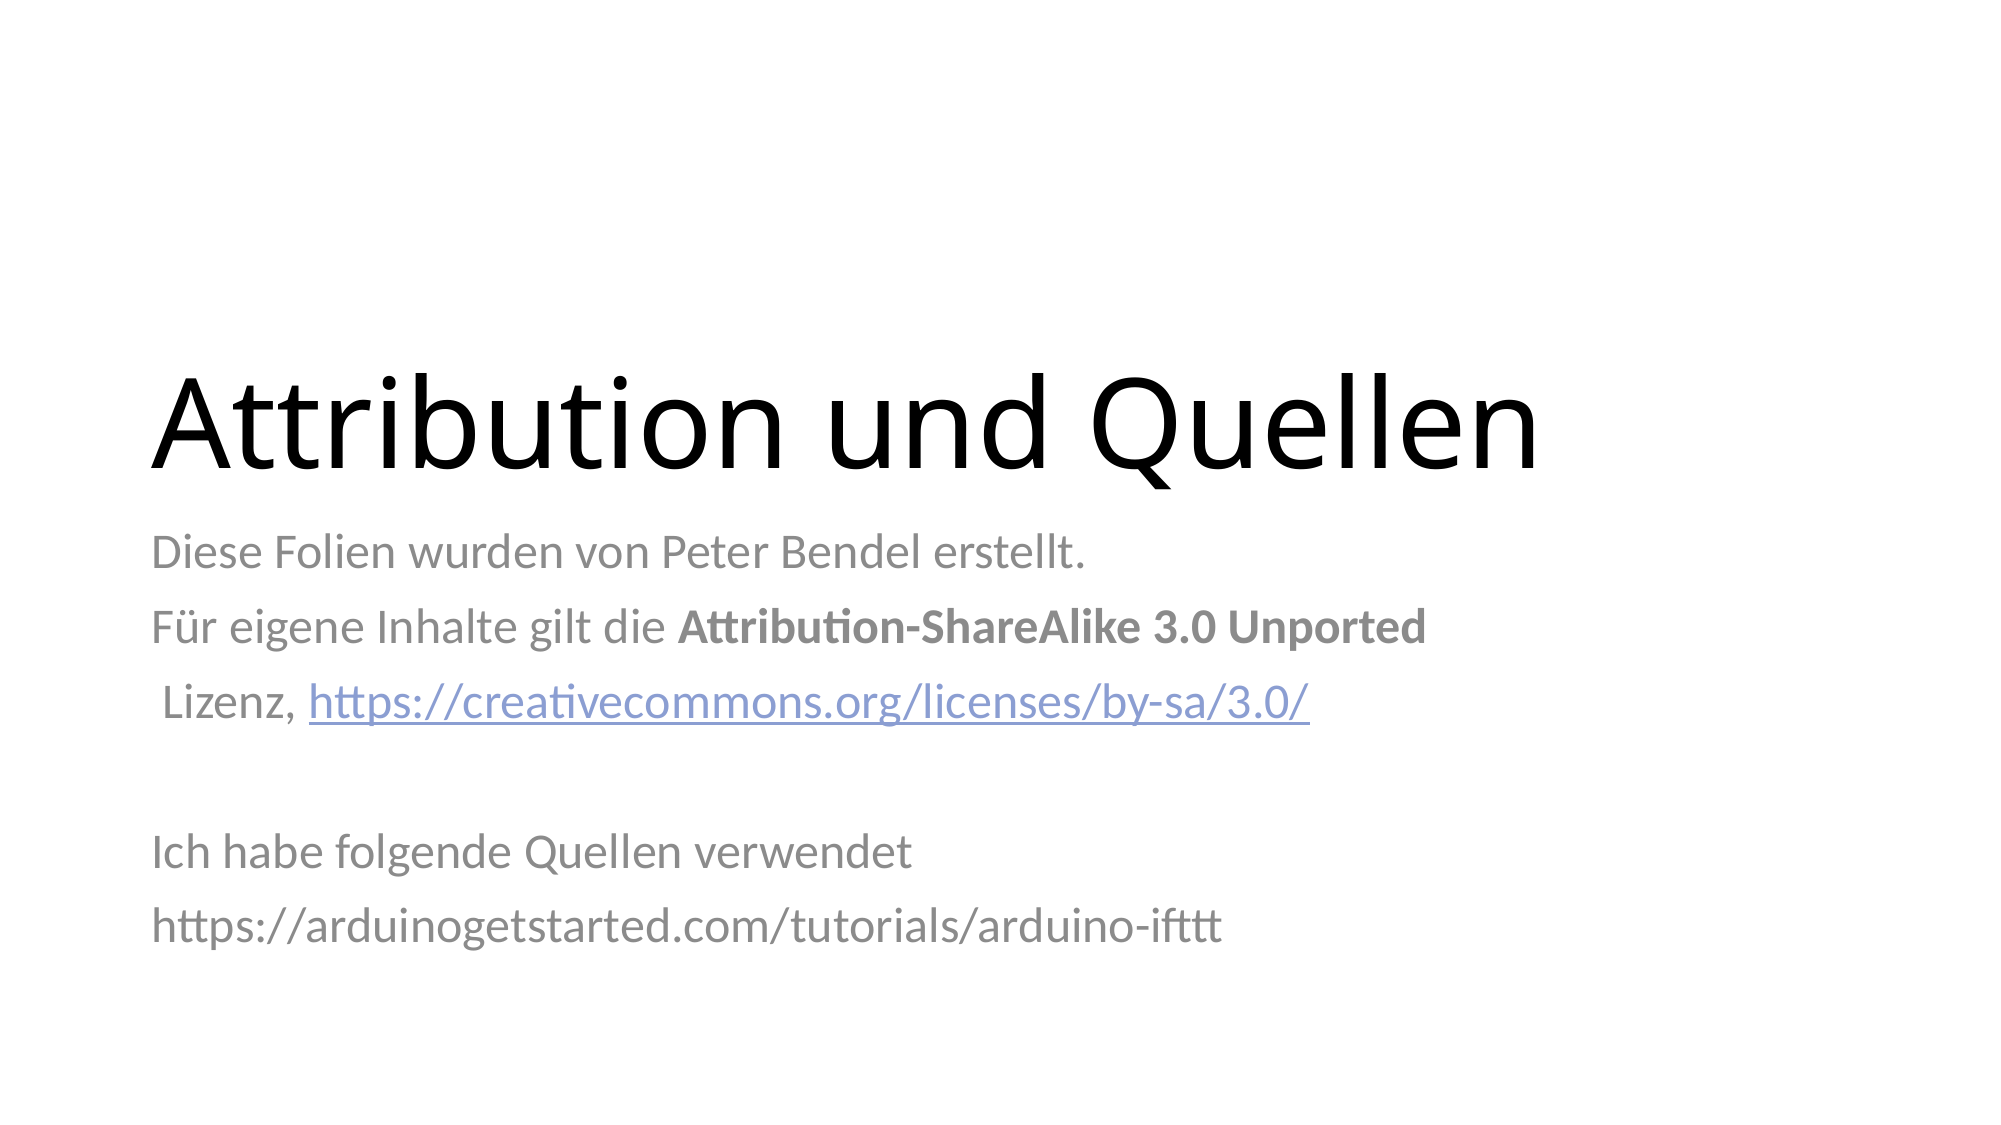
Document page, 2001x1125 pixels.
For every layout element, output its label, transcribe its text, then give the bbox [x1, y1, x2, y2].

title Attribution und Quellen [136, 280, 1862, 503]
list Diese Folien wurden von Peter Bendel erstellt. Für eigene Inhalte gilt die Attribution-ShareAlike 3.0 Unported Lizenz, https://creativecommons.org/licenses/by-sa/3.0/ Ich habe folgende Quellen verwendet https://arduinogetstarted.com/tutorials/arduino-ifttt [136, 518, 1862, 999]
